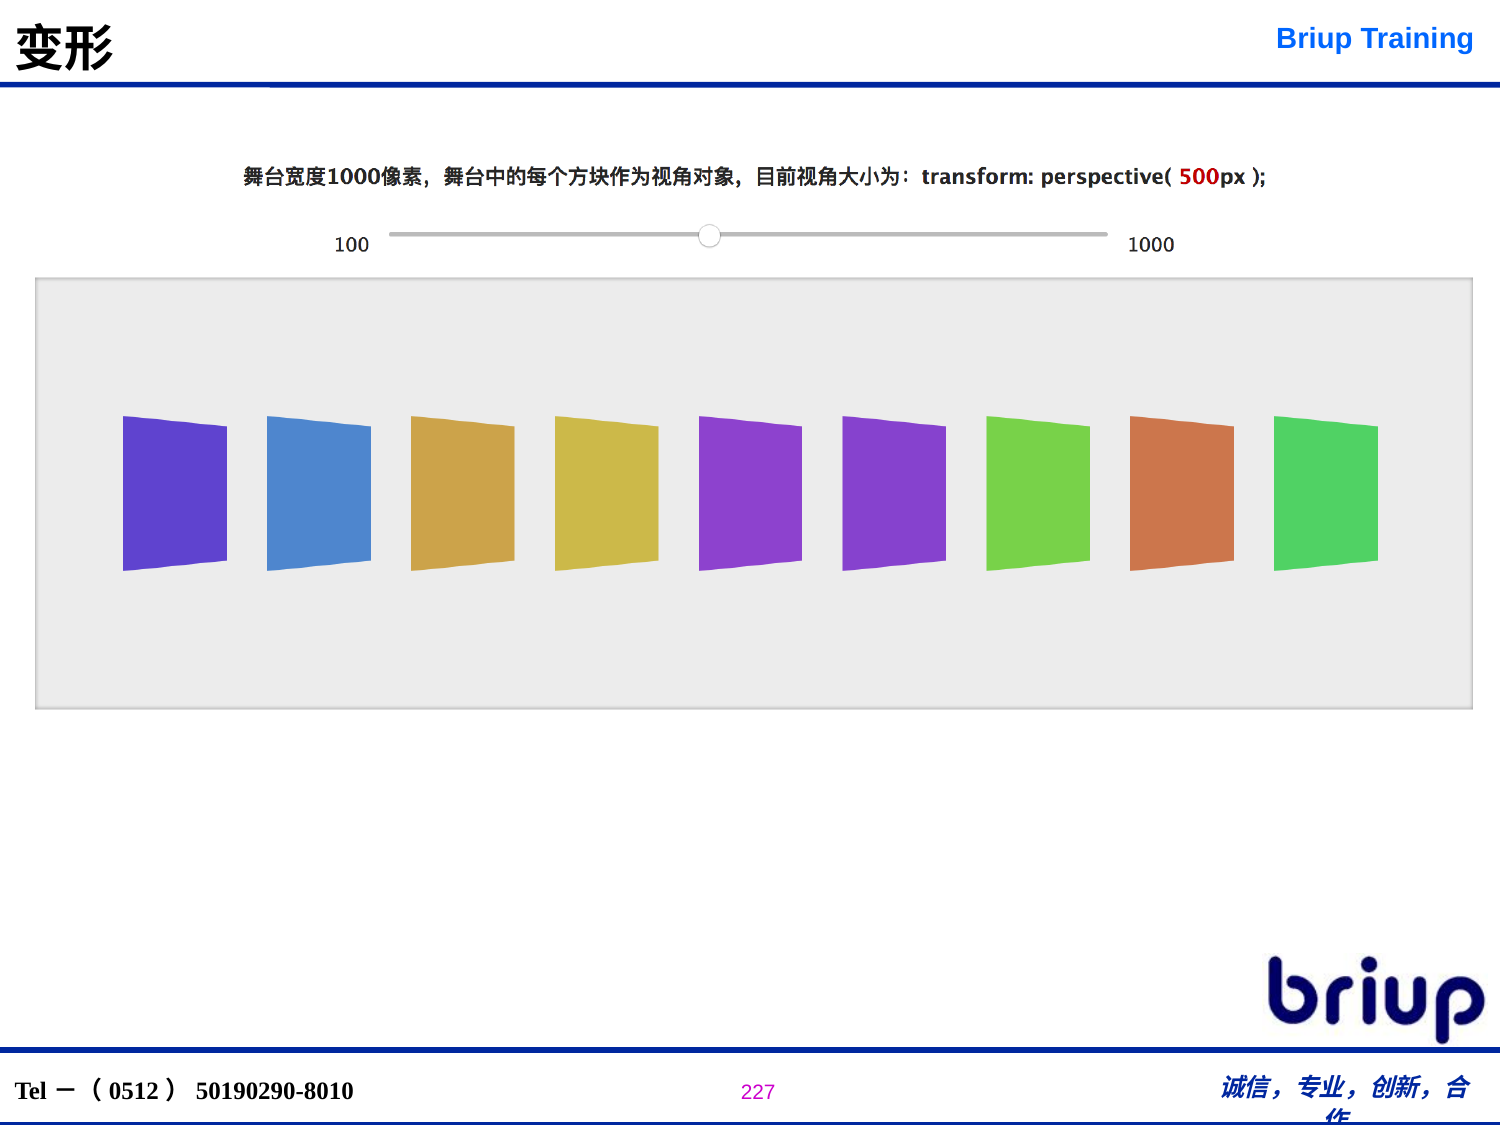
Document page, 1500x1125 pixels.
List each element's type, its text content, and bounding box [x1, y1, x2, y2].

title 变形 [0, 0, 1251, 85]
picture [1262, 953, 1488, 1047]
picture [23, 149, 1496, 725]
